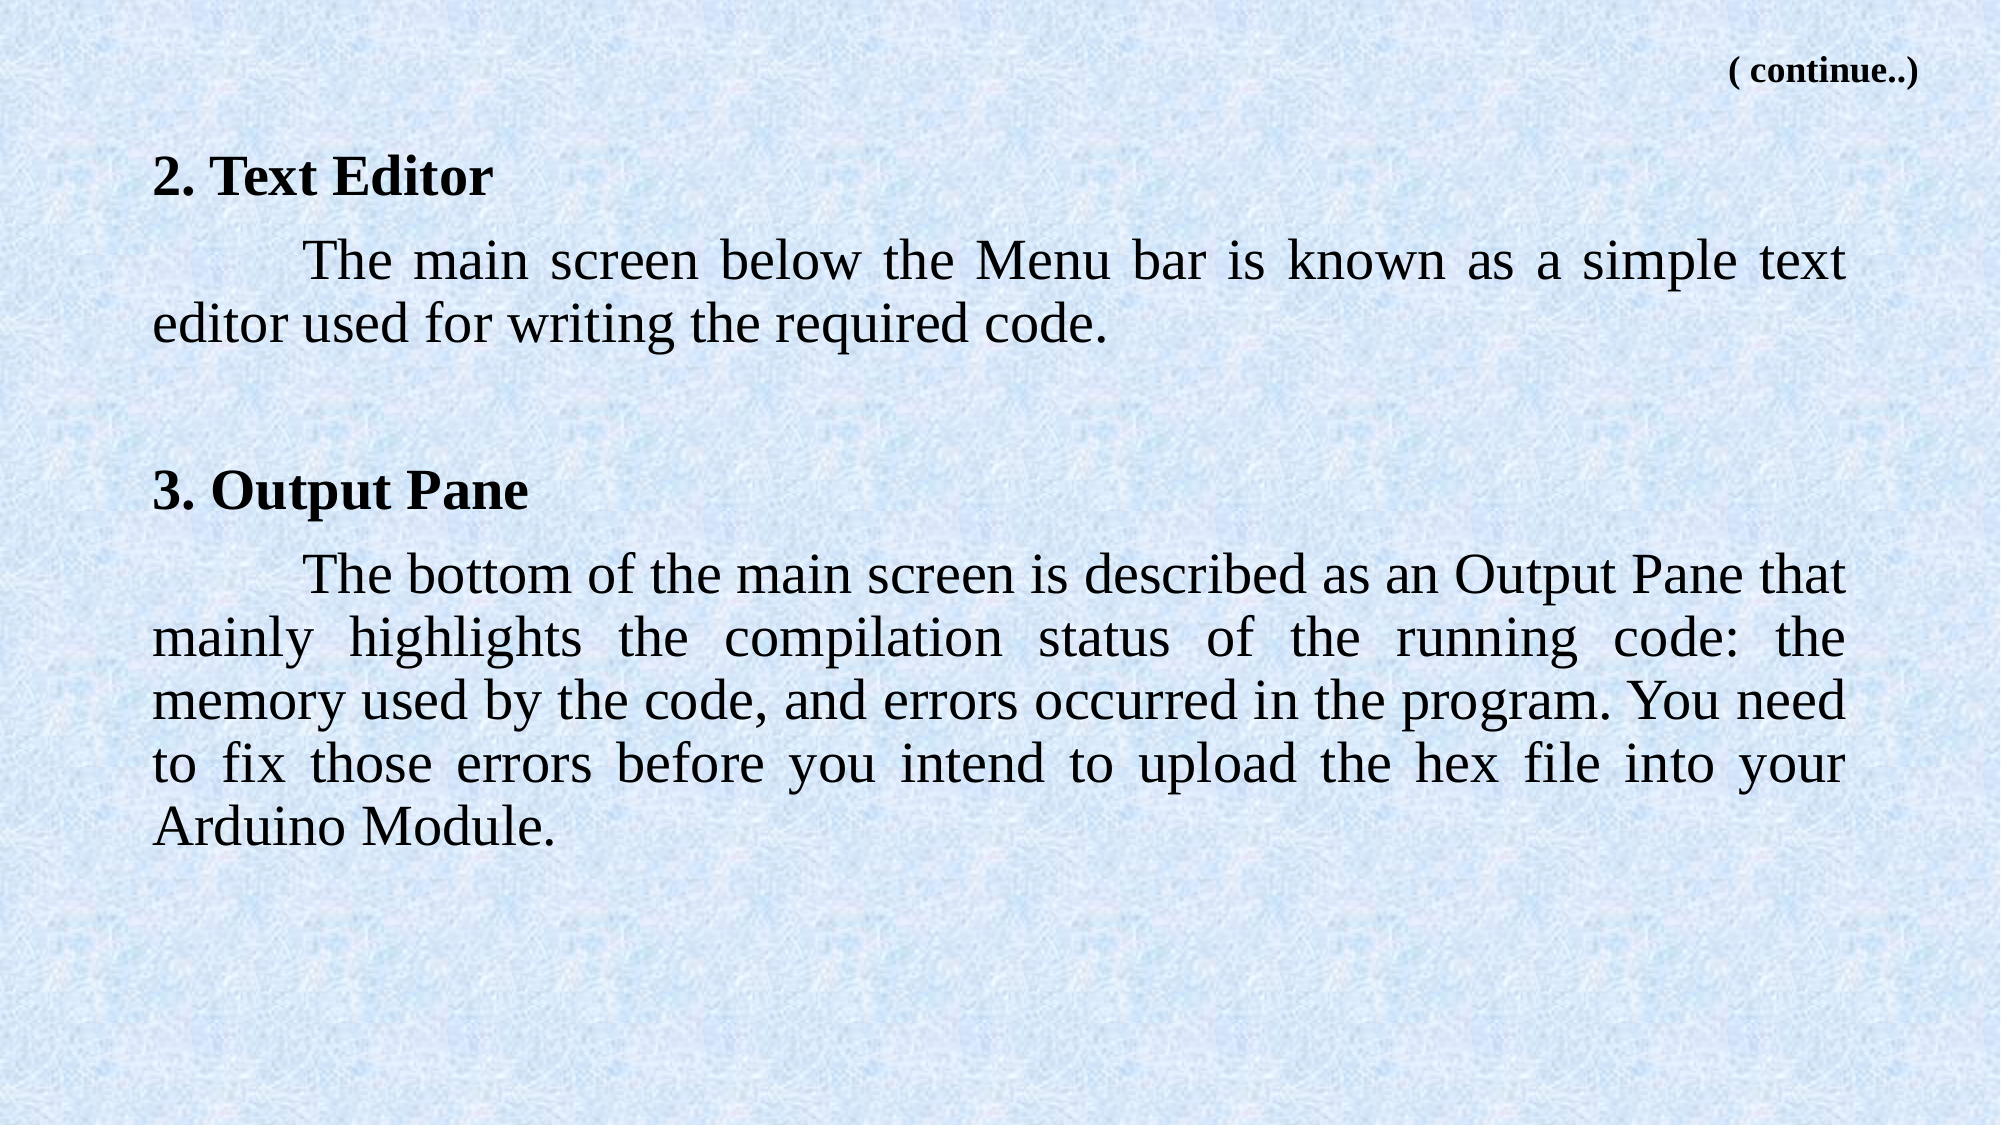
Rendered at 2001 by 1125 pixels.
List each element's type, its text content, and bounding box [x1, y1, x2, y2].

text_box ( continue..) [1713, 37, 1935, 98]
picture [0, 0, 2001, 1125]
list 2. Text Editor The main screen below the Menu bar is known as a simple text editor used for writing the required code. 3. Output Pane The bottom of the main screen is described as an Output Pane that mainly highlights the compilation status of the running code: the memory used by the code, and errors occurred in the program. You need to fix those errors before you intend to upload the hex file into your Arduino Module. [137, 137, 1863, 1014]
